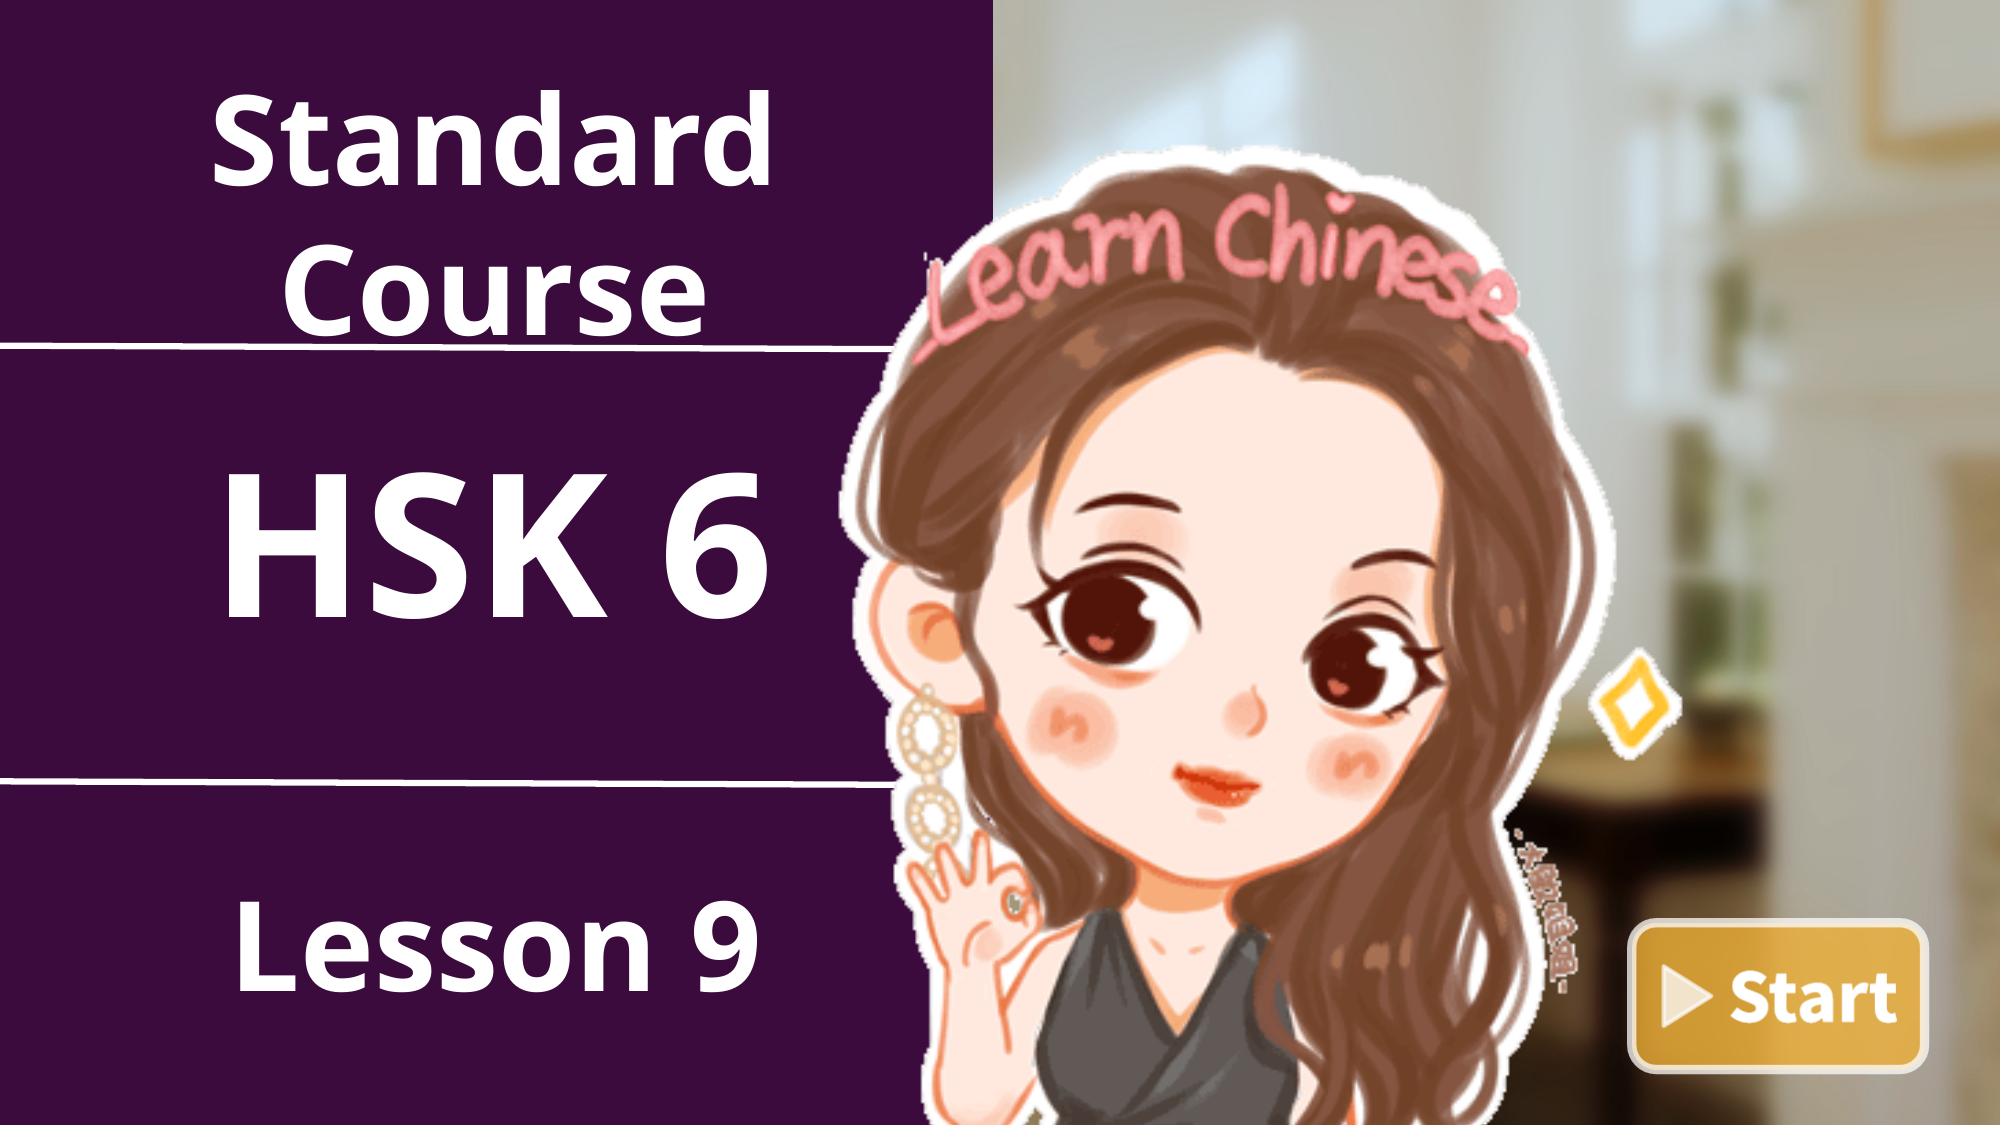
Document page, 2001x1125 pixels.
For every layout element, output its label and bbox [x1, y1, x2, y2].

text_box [0, 0, 2000, 1125]
